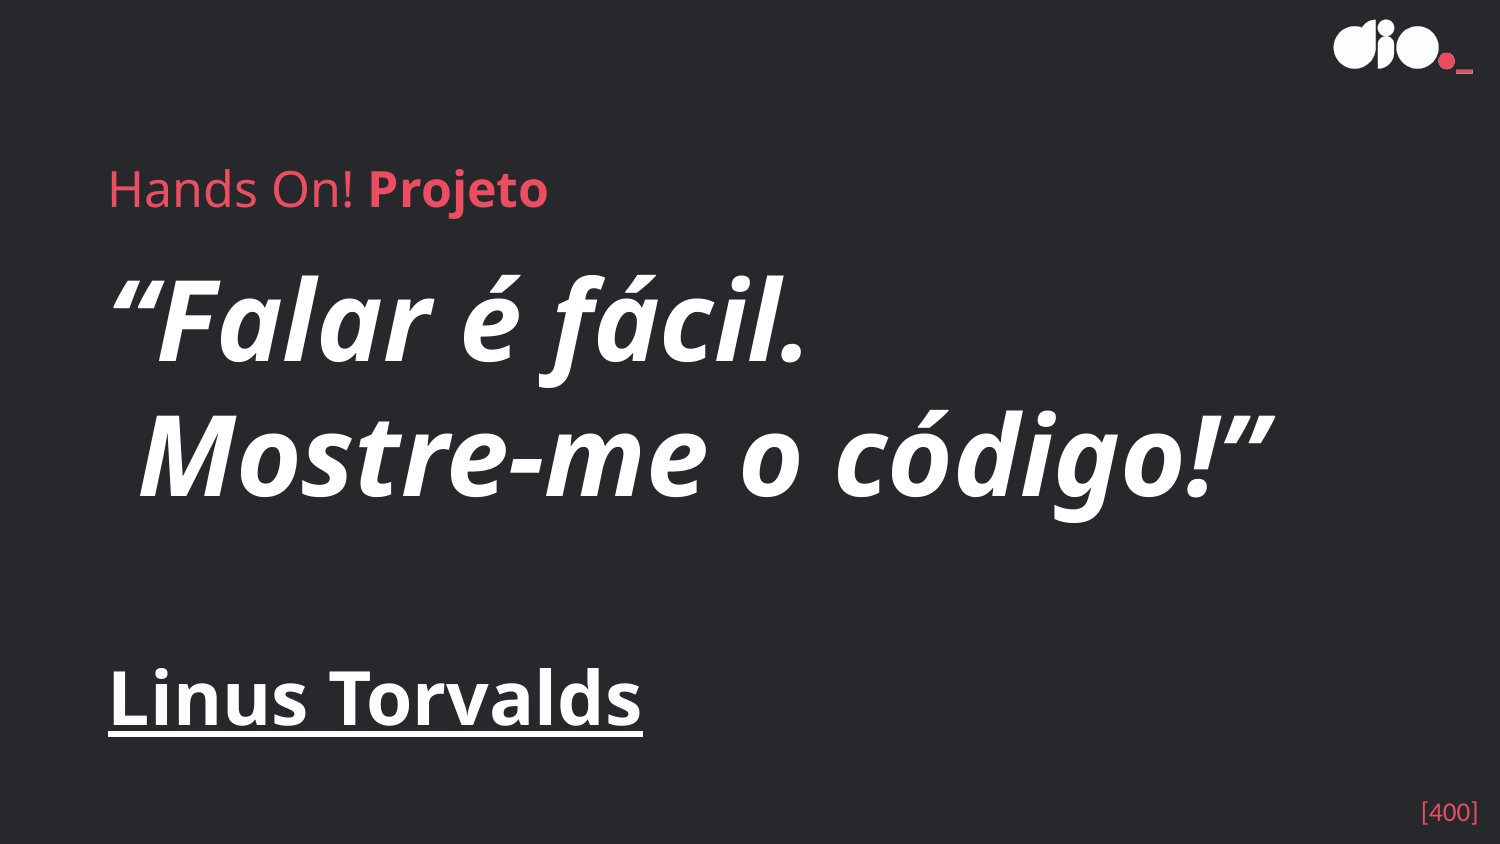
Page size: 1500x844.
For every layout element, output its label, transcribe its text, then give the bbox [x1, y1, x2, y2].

text_box Hands On! Projeto [92, 142, 1404, 223]
text_box “Falar é fácil. Mostre-me o código!” Linus Torvalds [92, 223, 1362, 779]
picture [1332, 19, 1474, 75]
slide_number [400] [1403, 779, 1494, 844]
